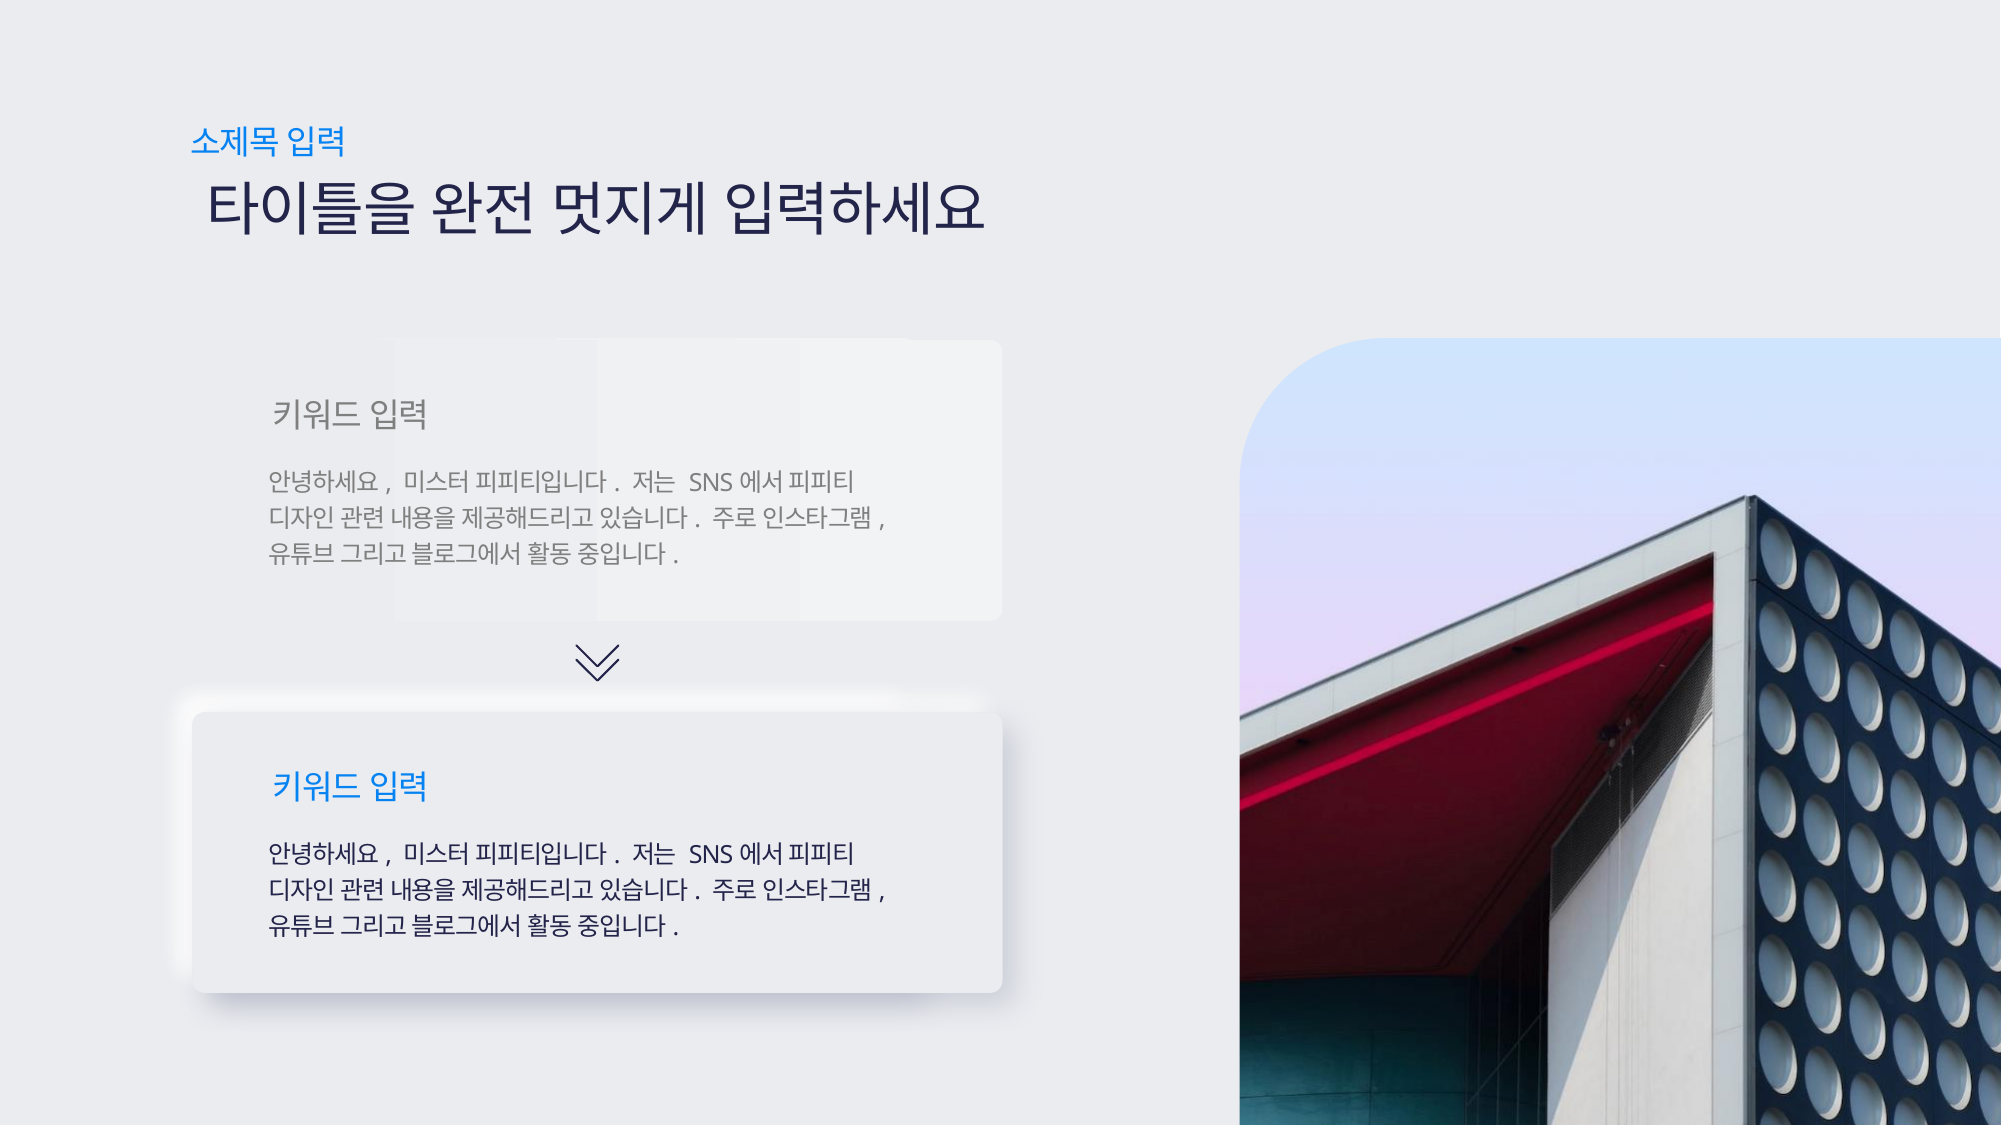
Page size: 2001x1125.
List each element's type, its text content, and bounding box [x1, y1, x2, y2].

text_box 타이틀을 완전 멋지게 입력하세요 [206, 165, 987, 243]
picture [1239, 338, 2001, 1125]
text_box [576, 645, 619, 681]
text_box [192, 712, 1003, 993]
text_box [268, 394, 927, 567]
text_box 소제목 입력 [190, 120, 348, 161]
text_box [192, 340, 1003, 621]
